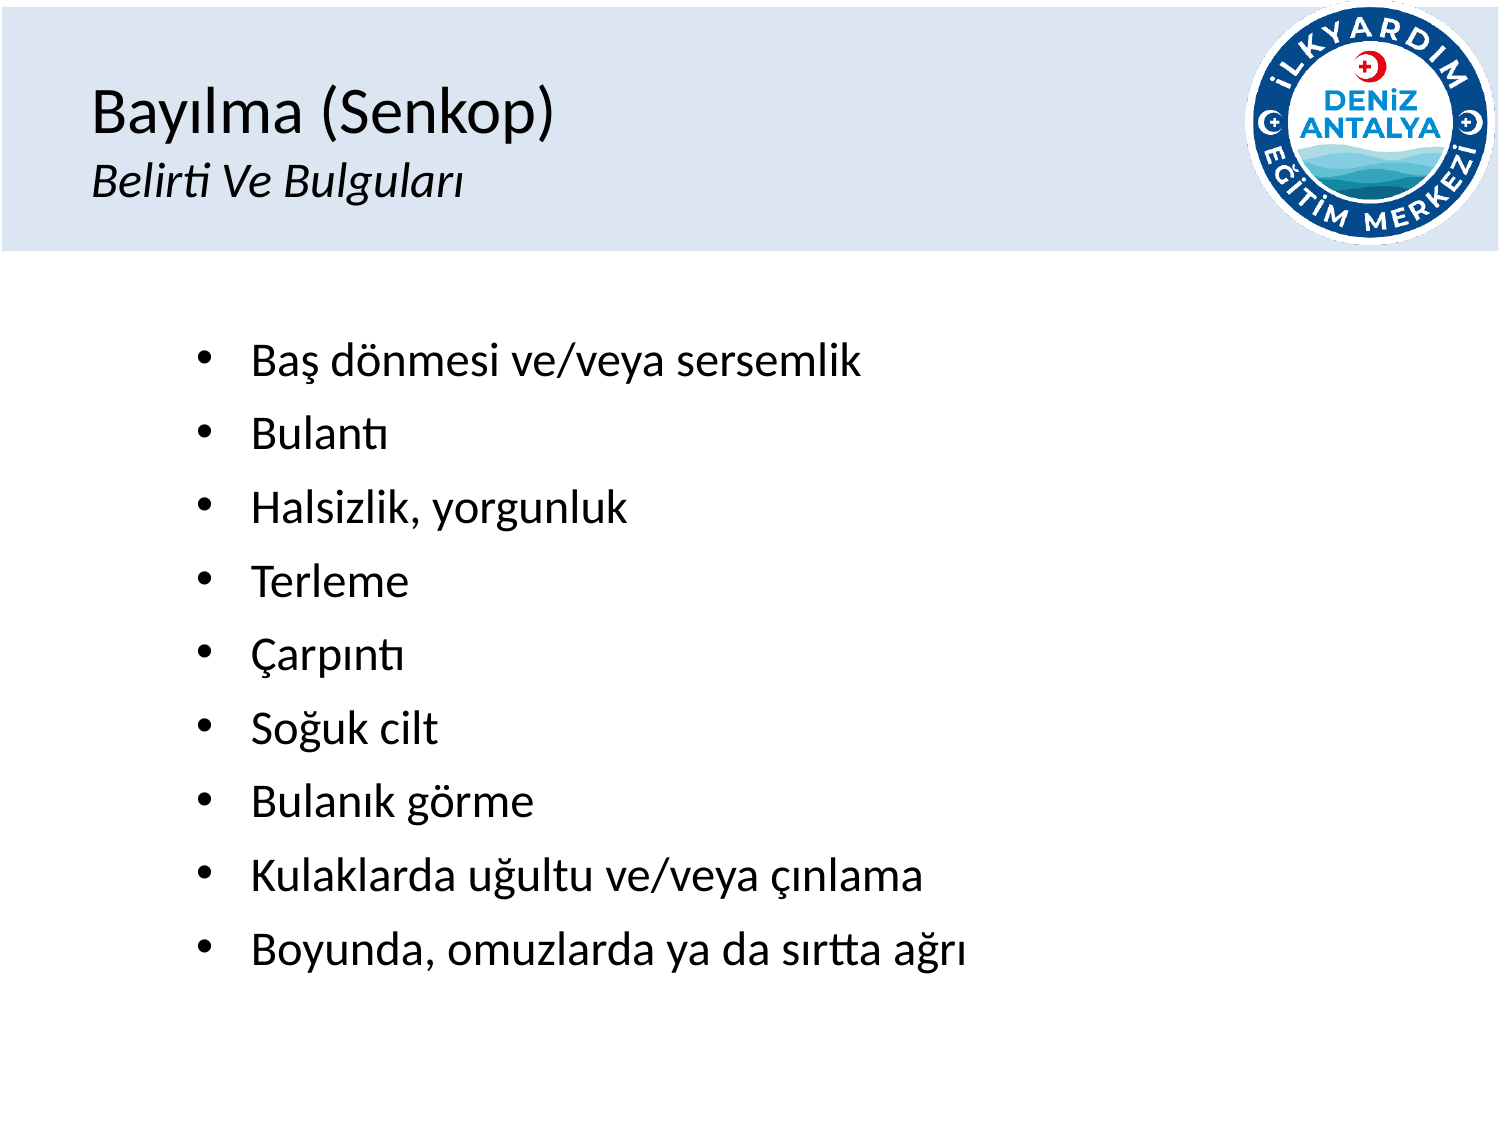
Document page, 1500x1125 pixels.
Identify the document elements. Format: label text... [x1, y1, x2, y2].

list Baş dönmesi ve/veya sersemlik Bulantı Halsizlik, yorgunluk Terleme Çarpıntı Soğuk cilt Bulanık görme Kulaklarda uğultu ve/veya çınlama Boyunda, omuzlarda ya da sırtta ağrı [181, 314, 1093, 988]
title Bayılma (Senkop) Belirti Ve Bulguları [76, 42, 1176, 232]
text_box [0, 5, 1247, 253]
picture [1244, 0, 1495, 245]
text_box [1491, 5, 1500, 253]
